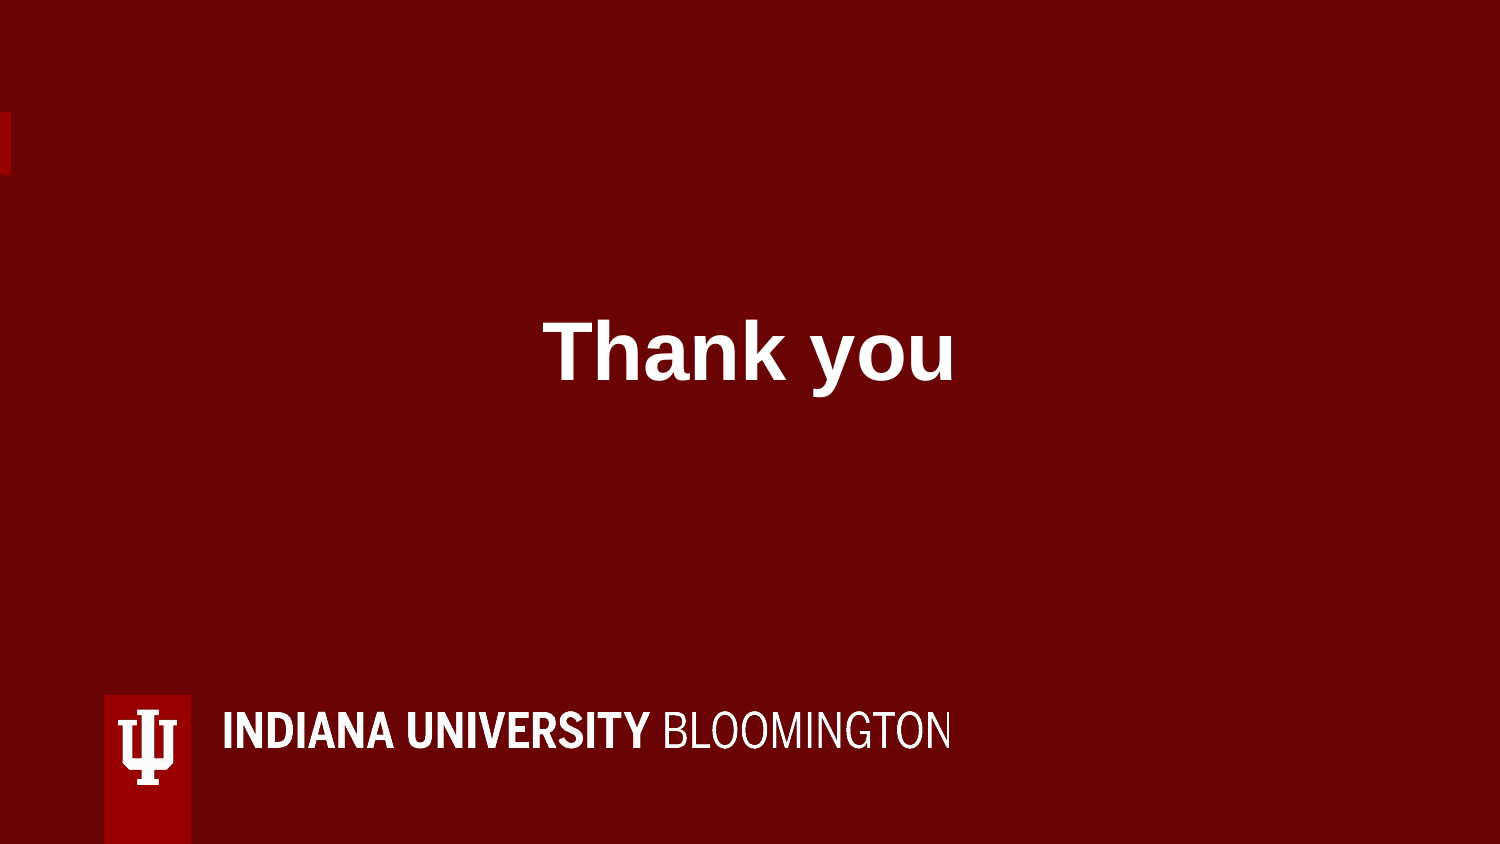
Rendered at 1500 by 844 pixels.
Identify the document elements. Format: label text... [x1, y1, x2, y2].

list Thank you [105, 290, 1395, 737]
picture [118, 737, 177, 785]
picture [203, 737, 949, 756]
